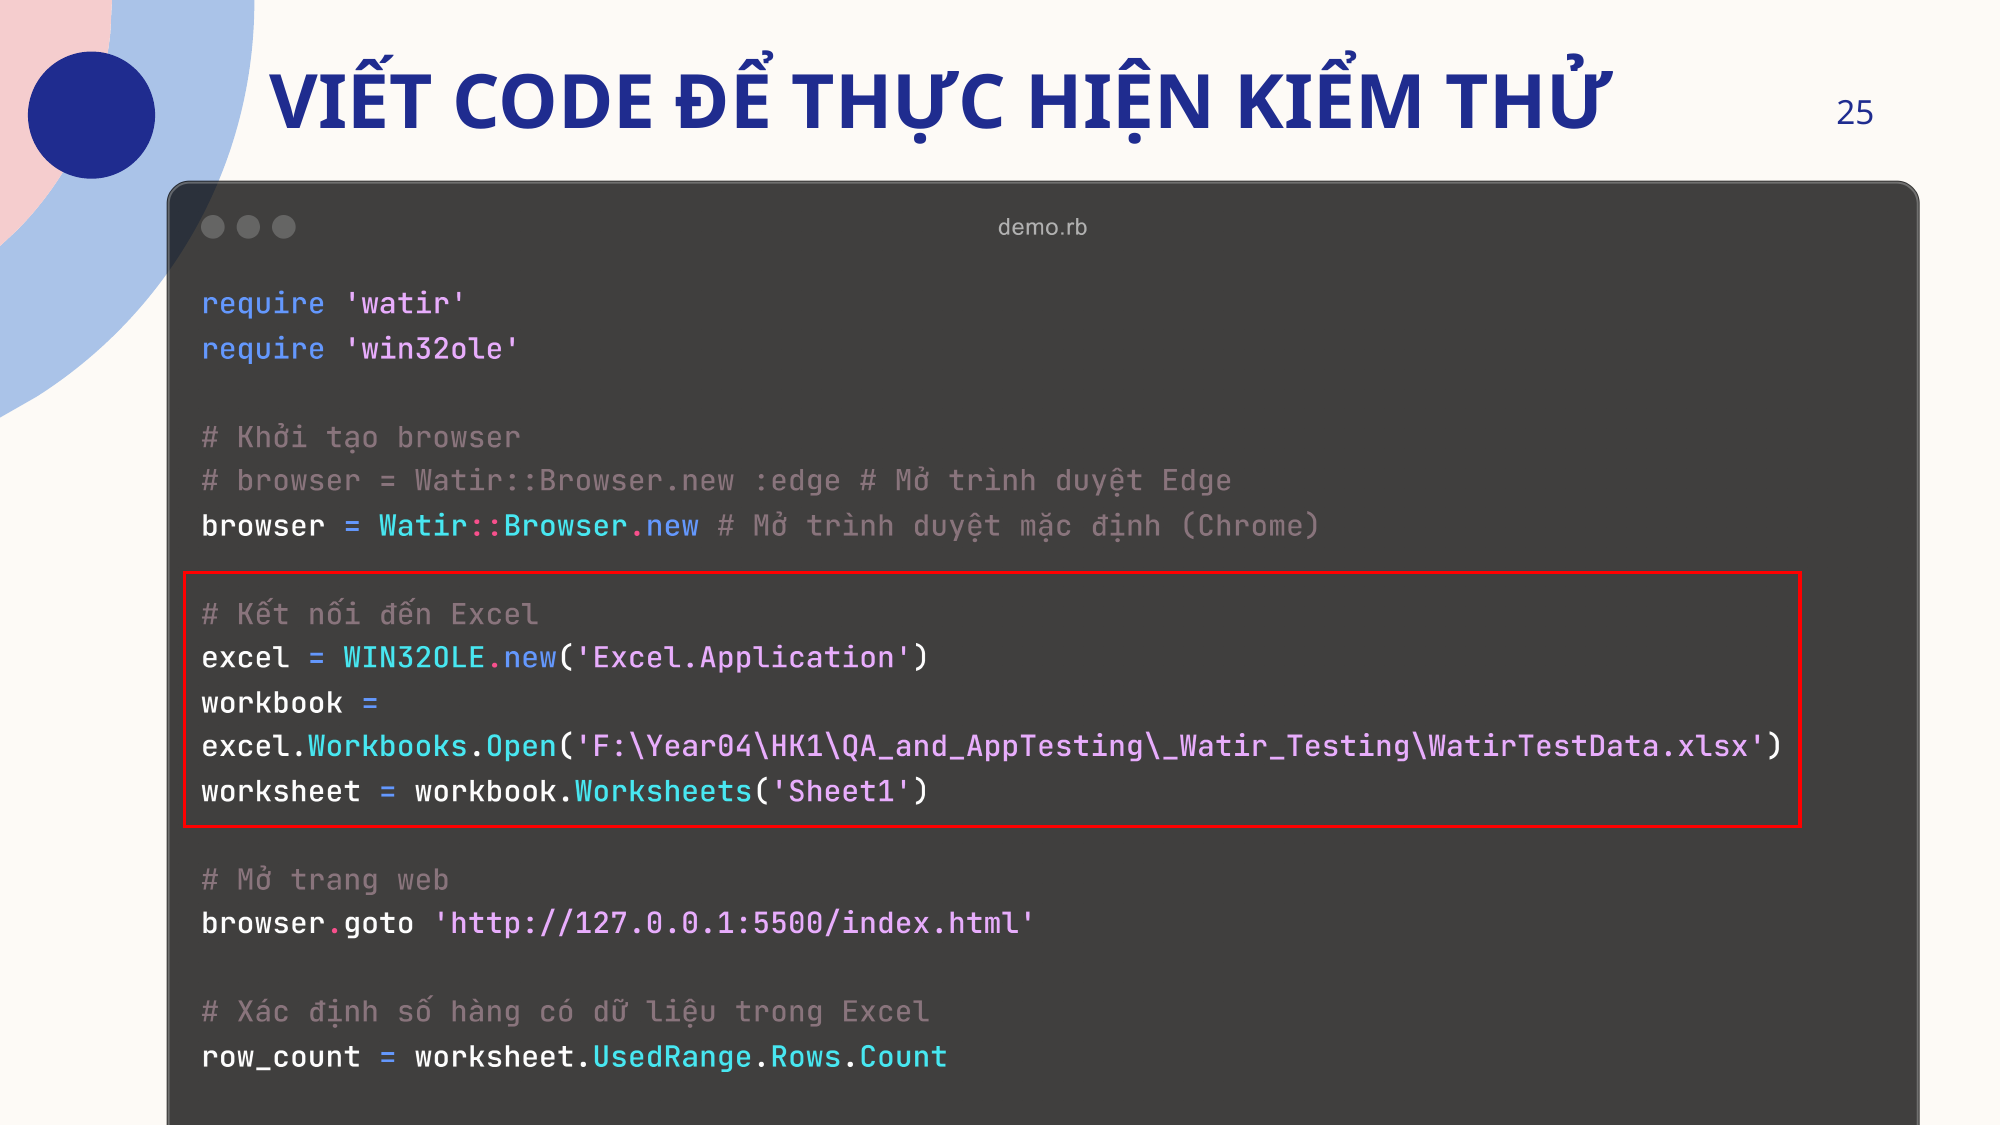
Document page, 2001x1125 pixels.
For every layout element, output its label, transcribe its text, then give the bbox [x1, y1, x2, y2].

title Viết code để thực hiện kiểm thử [254, 41, 1875, 144]
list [138, 152, 1948, 1125]
slide_number 25 [1699, 75, 1875, 152]
